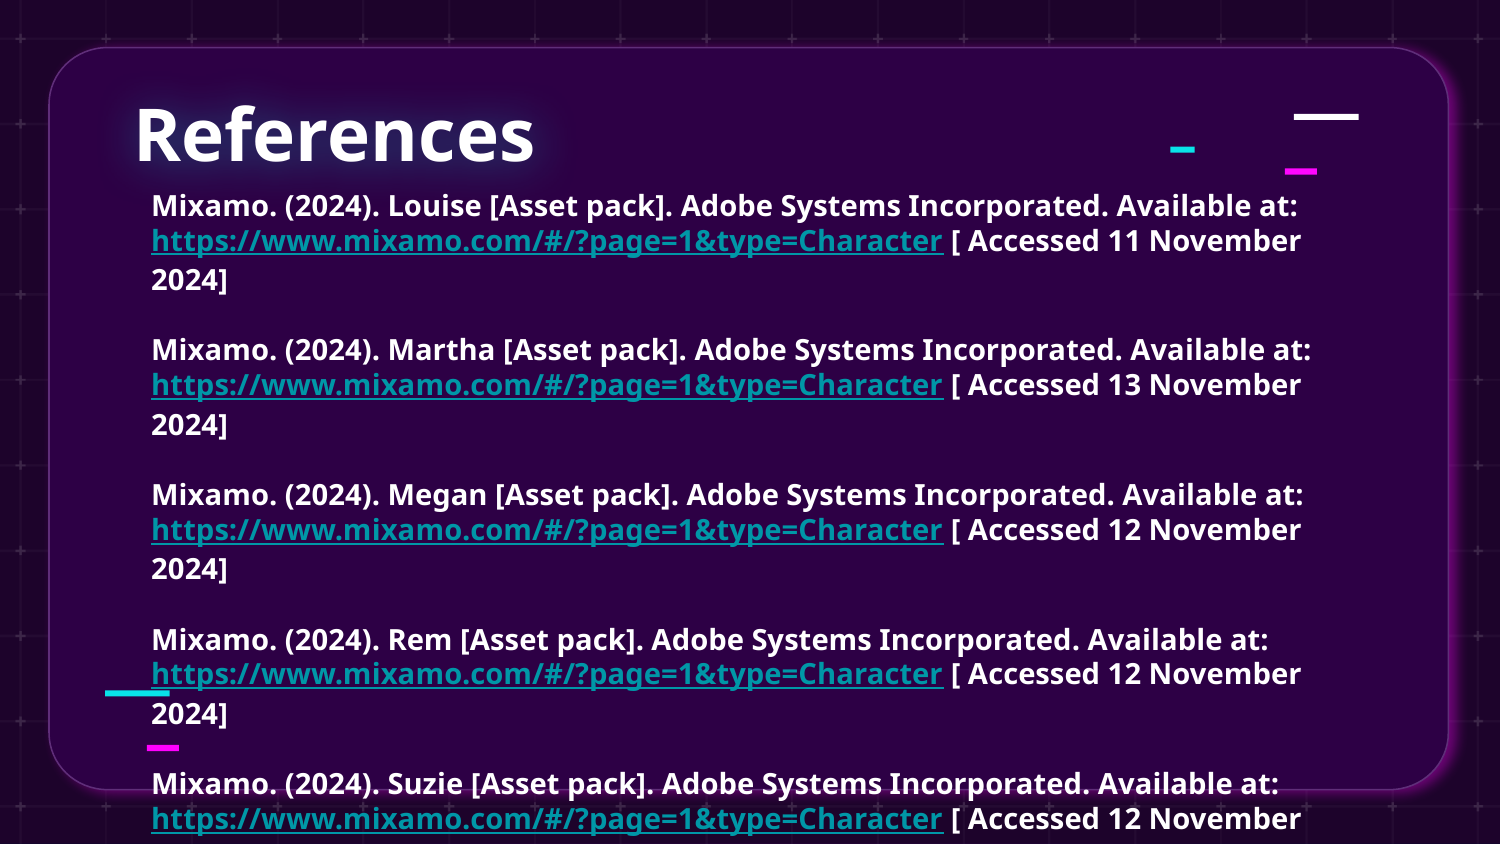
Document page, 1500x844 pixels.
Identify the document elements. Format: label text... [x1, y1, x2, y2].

title References [118, 85, 1382, 180]
text_box Mixamo. (2024). Louise [Asset pack]. Adobe Systems Incorporated. Available at: https://www.mixamo.com/#/?page=1&type=Character [ Accessed 11 November 2024] Mixamo. (2024). Martha [Asset pack]. Adobe Systems Incorporated. Available at: https://www.mixamo.com/#/?page=1&type=Character [ Accessed 13 November 2024] Mixamo. (2024). Megan [Asset pack]. Adobe Systems Incorporated. Available at: https://www.mixamo.com/#/?page=1&type=Character [ Accessed 12 November 2024] Mixamo. (2024). Rem [Asset pack]. Adobe Systems Incorporated. Available at: https://www.mixamo.com/#/?page=1&type=Character [ Accessed 12 November 2024] Mixamo. (2024). Suzie [Asset pack]. Adobe Systems Incorporated. Available at: https://www.mixamo.com/#/?page=1&type=Character [ Accessed 12 November 2024] [136, 179, 1372, 844]
